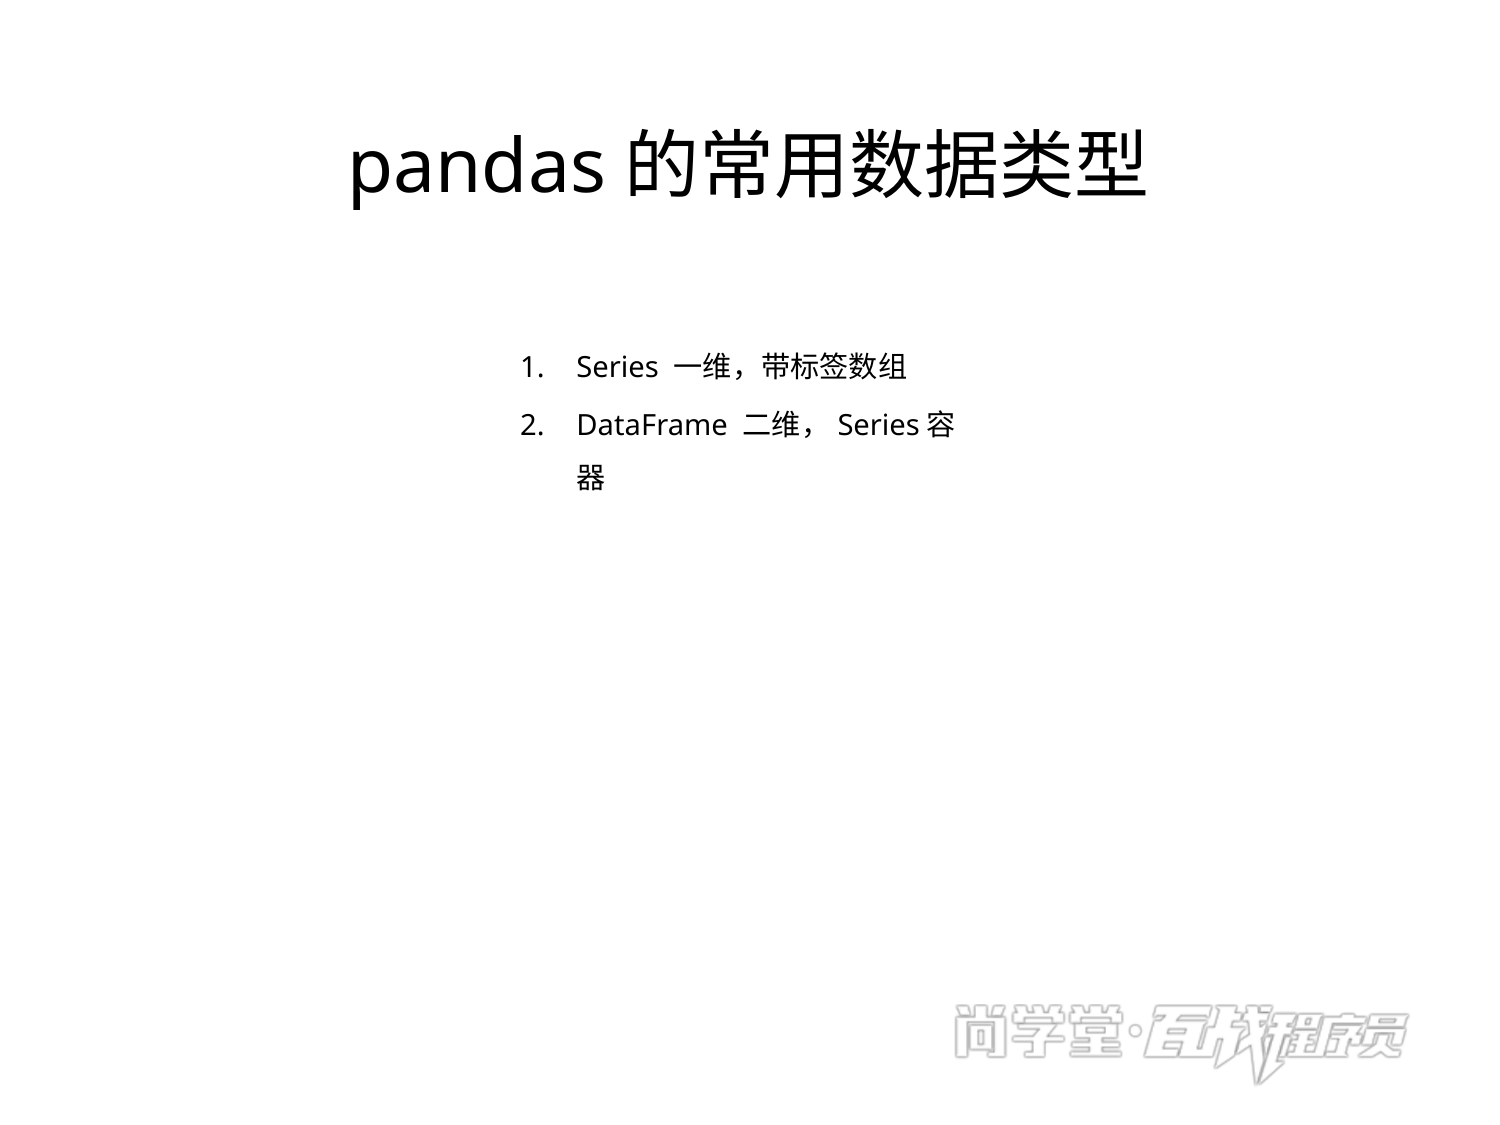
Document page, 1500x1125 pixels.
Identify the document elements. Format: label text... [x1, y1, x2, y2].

list Series 一维，带标签数组 DataFrame 二维，Series容器 [505, 323, 992, 500]
picture [954, 1004, 1410, 1088]
title pandas的常用数据类型 [81, 97, 1416, 216]
